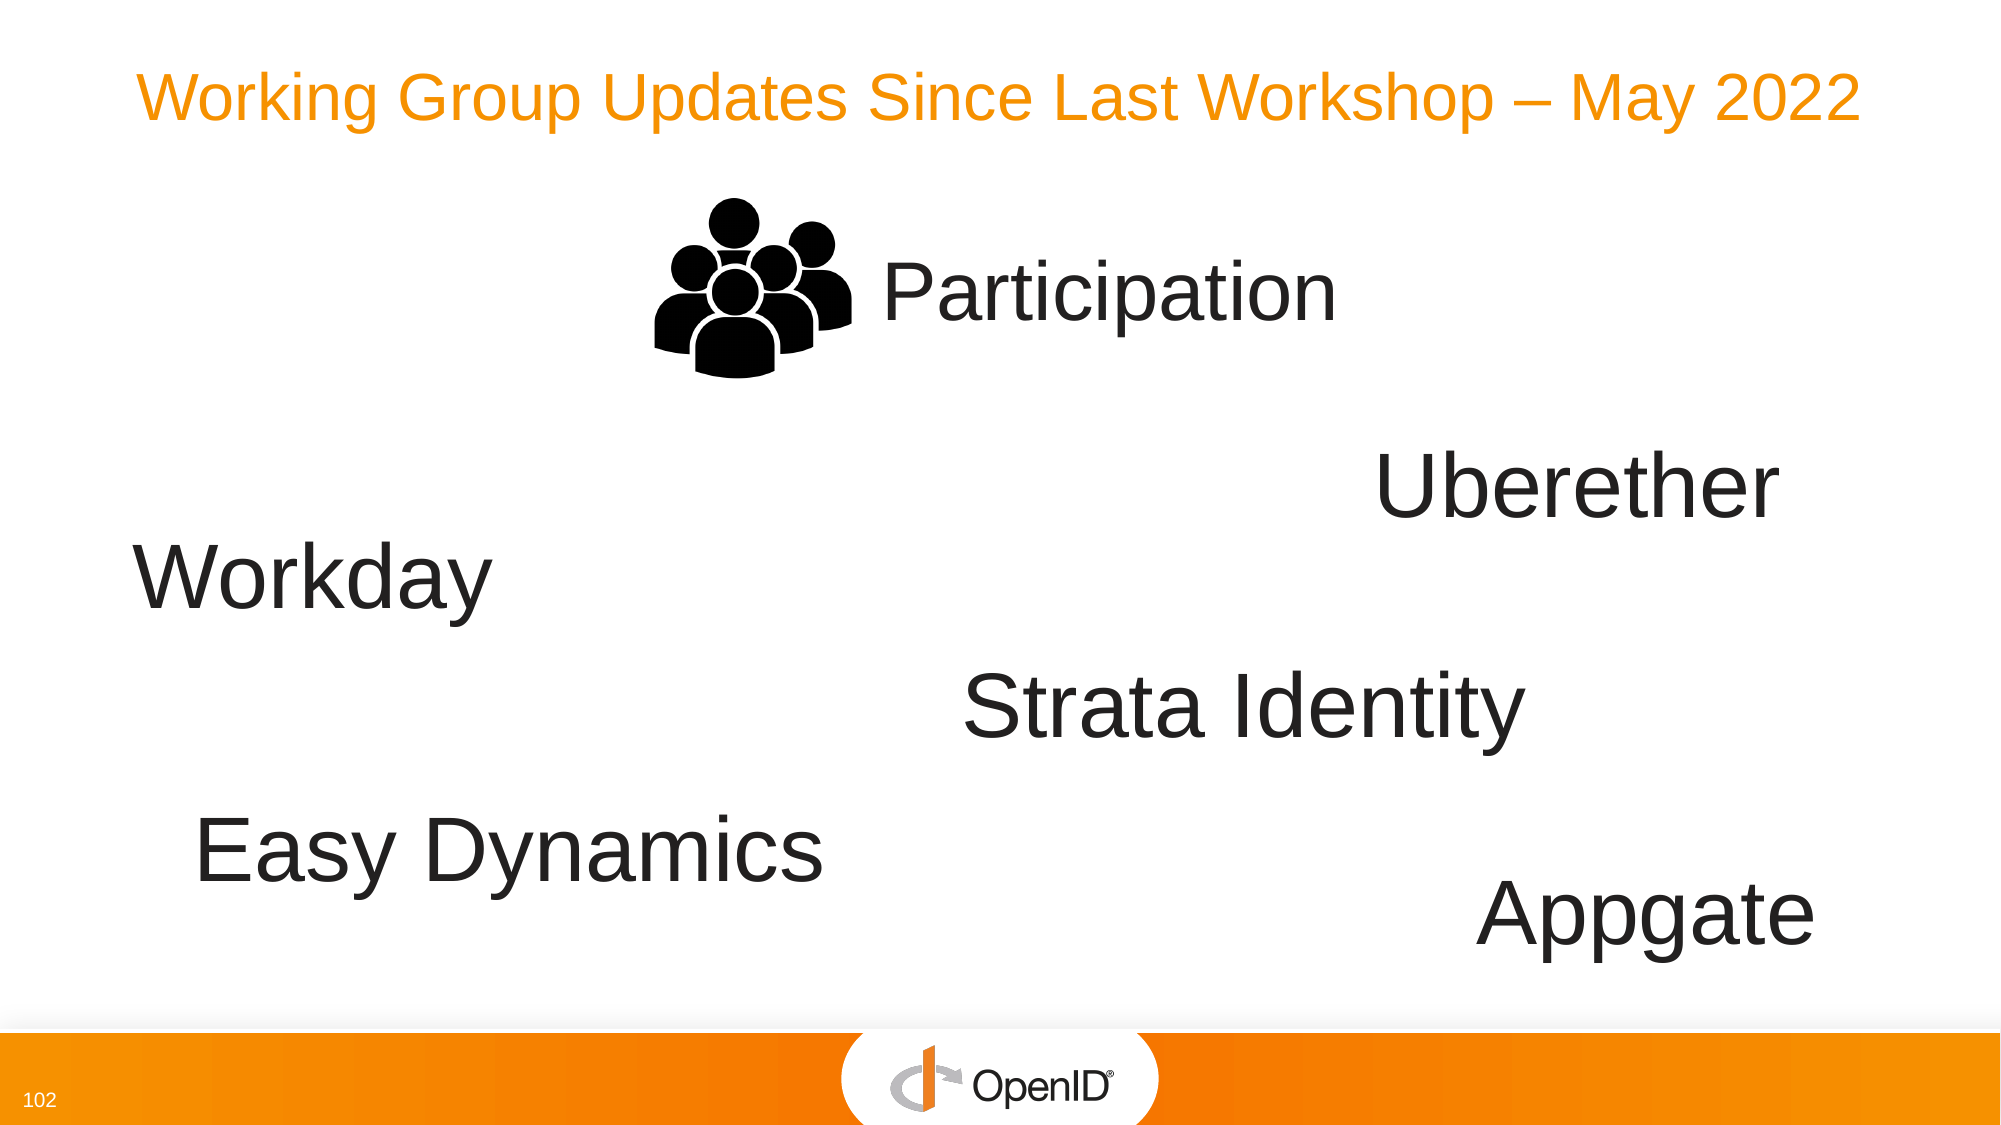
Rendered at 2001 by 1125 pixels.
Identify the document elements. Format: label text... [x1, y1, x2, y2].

text_box Appgate [1461, 845, 1833, 970]
text_box Workday [118, 509, 509, 634]
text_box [642, 177, 1357, 399]
text_box Uberether [1359, 418, 1797, 544]
text_box Easy Dynamics [178, 782, 842, 907]
title Working Group Updates Since Last Workshop – May 2022 [46, 49, 1954, 142]
picture [873, 1032, 1127, 1125]
text_box Strata Identity [946, 638, 1543, 764]
